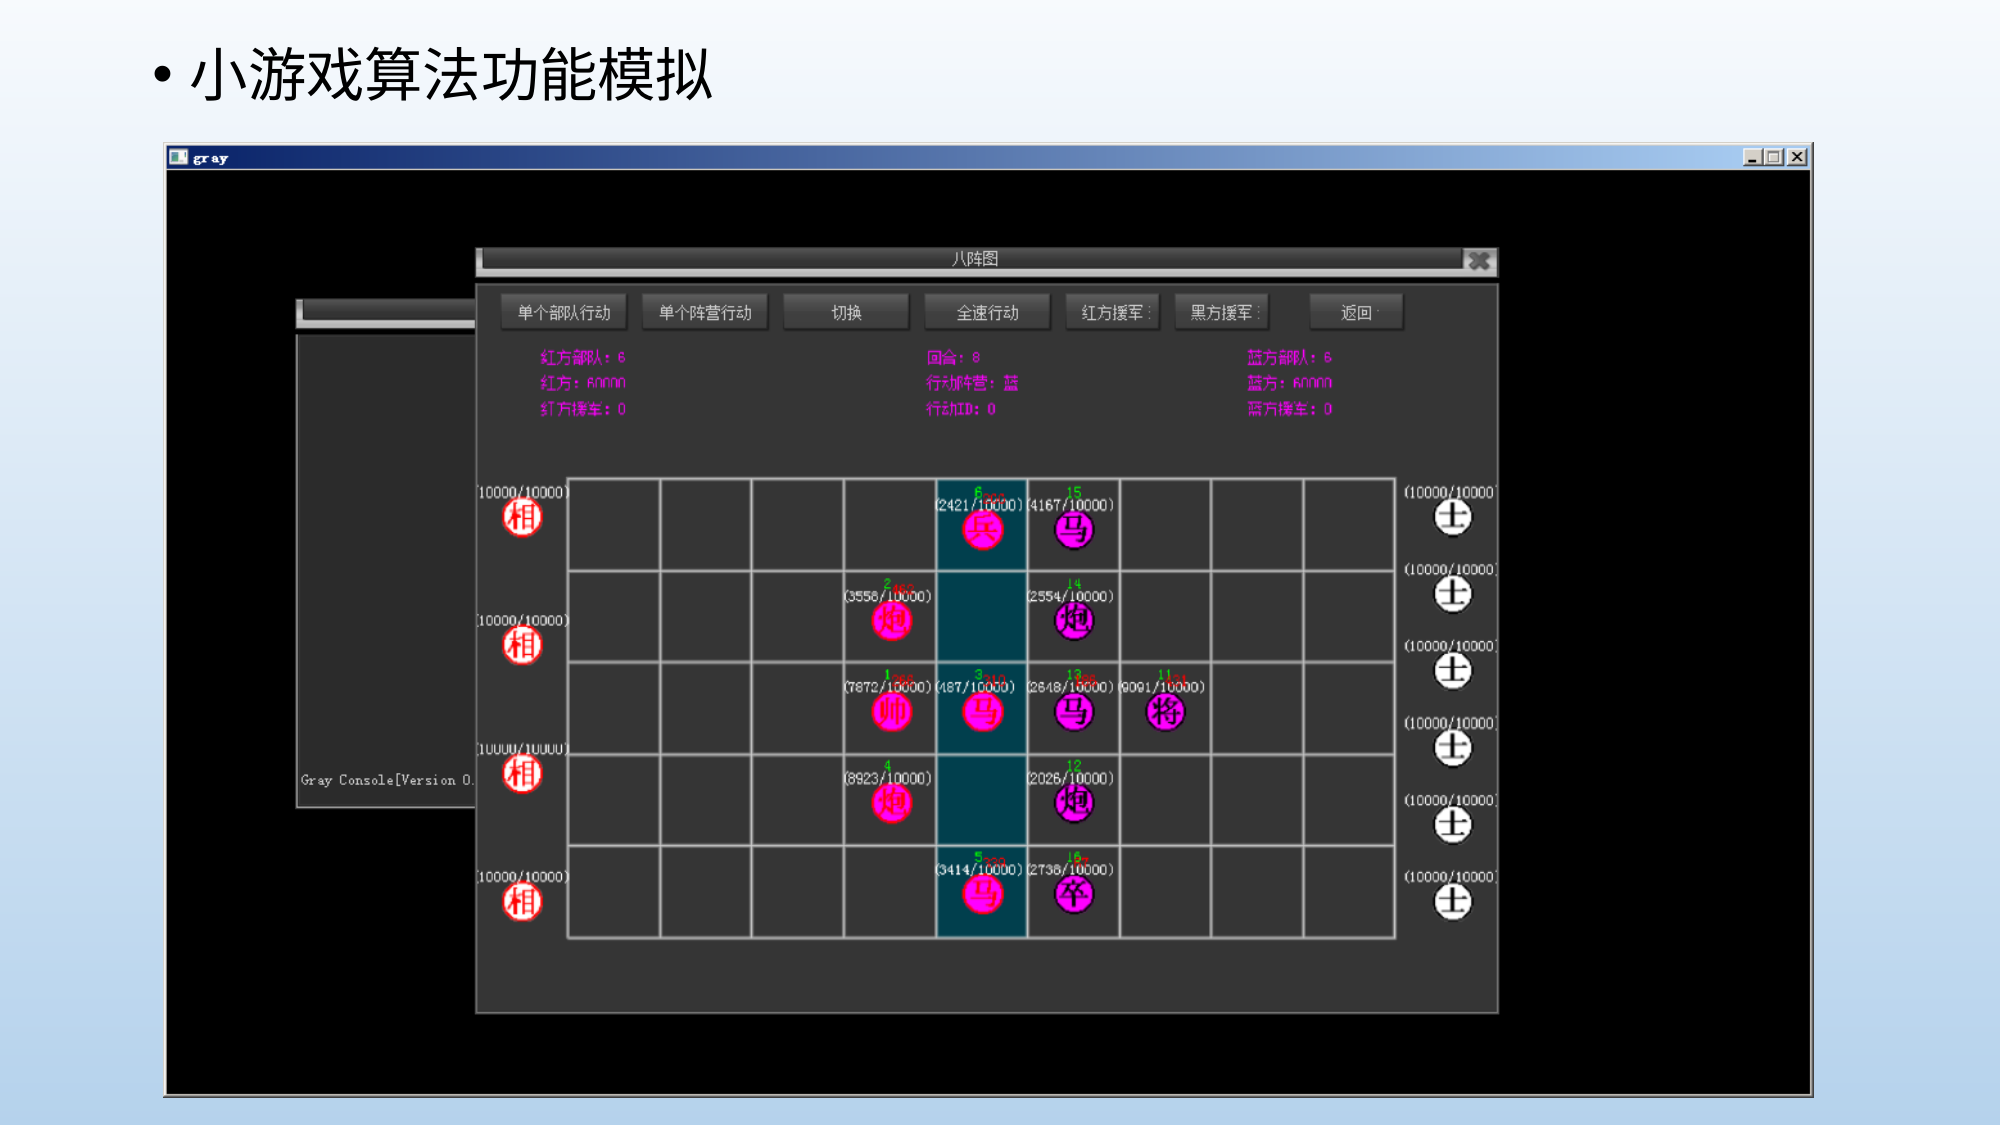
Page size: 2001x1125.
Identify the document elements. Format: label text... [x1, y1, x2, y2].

list 小游戏算法功能模拟 [137, 38, 1863, 143]
picture [163, 141, 1814, 1098]
